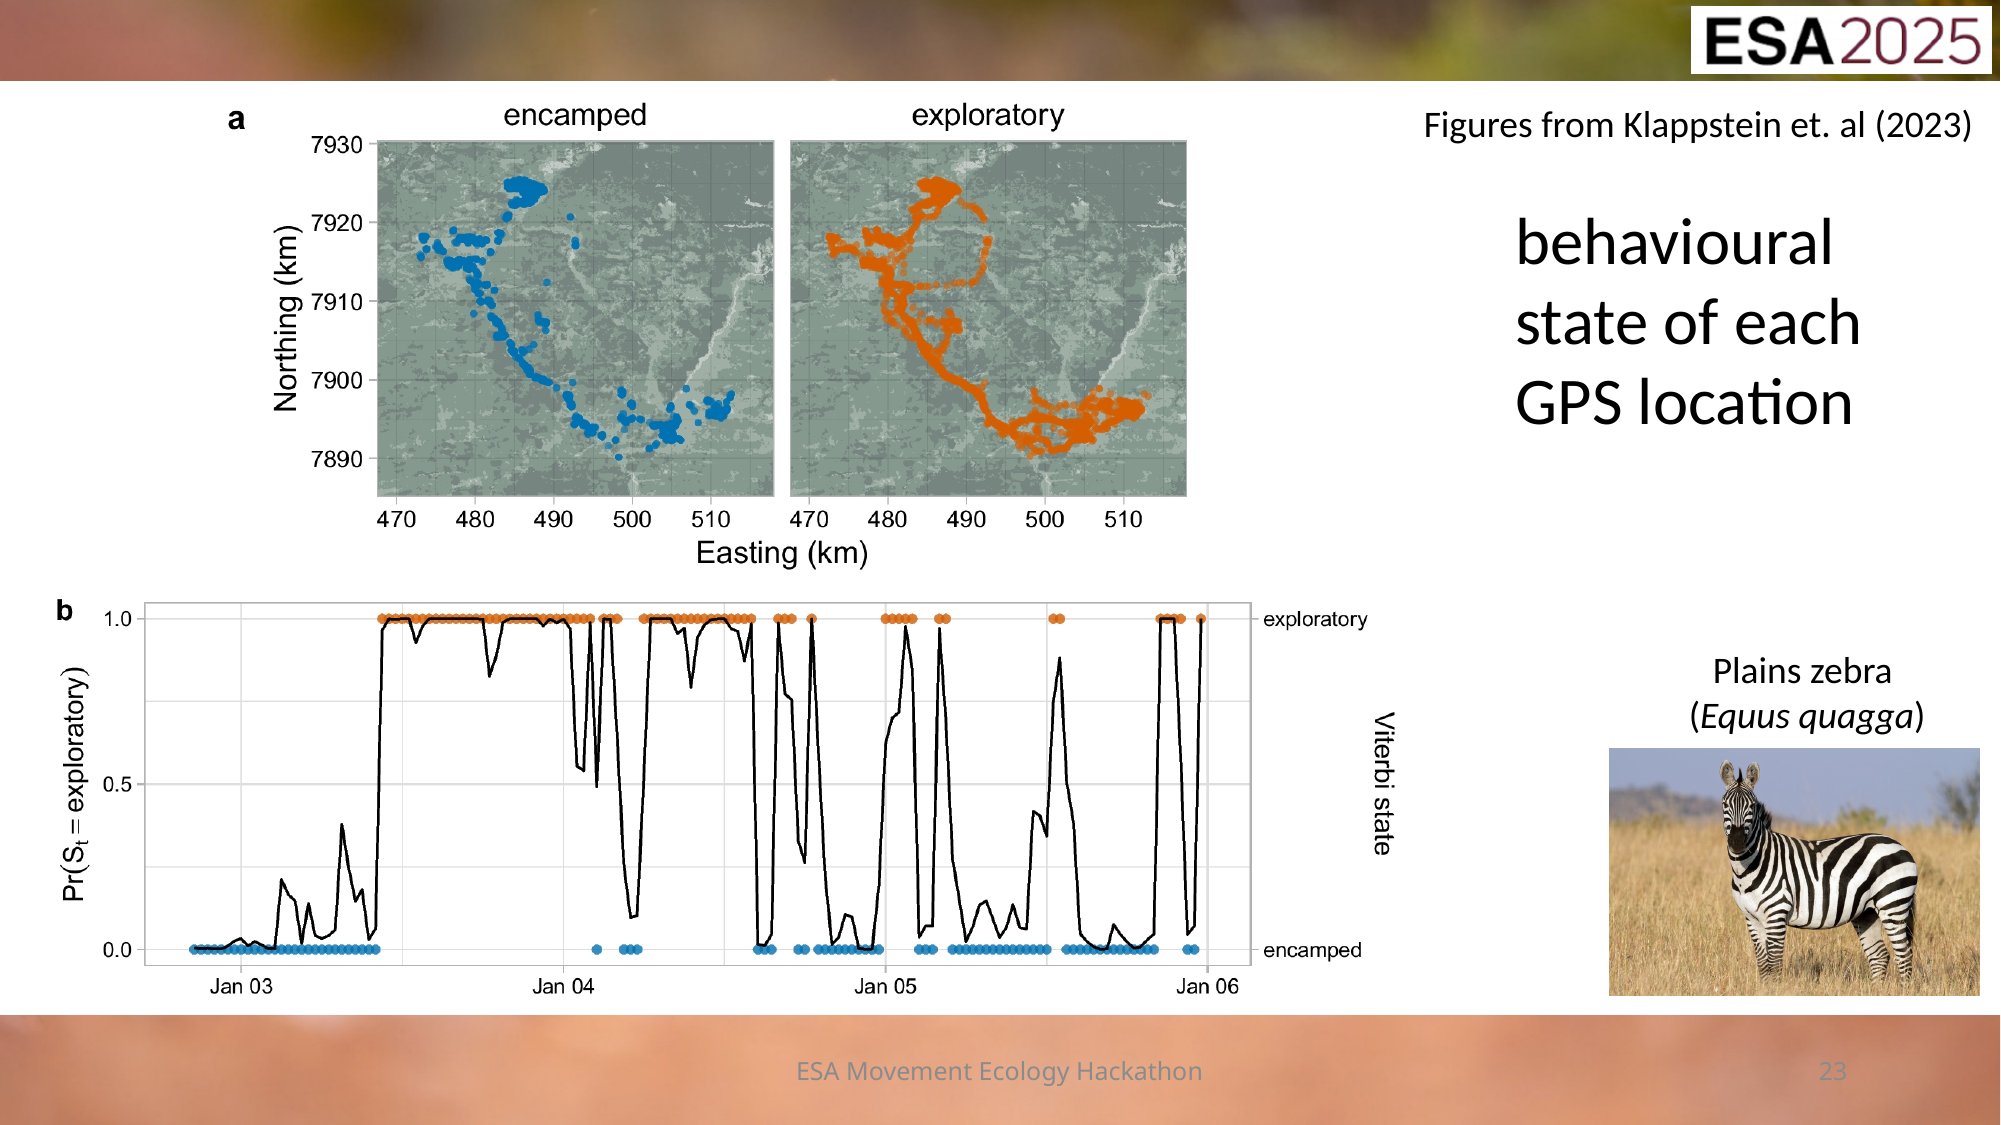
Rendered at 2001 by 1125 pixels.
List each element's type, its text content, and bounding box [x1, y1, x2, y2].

text_box Figures from Klappstein et. al (2023) [1373, 93, 1989, 153]
picture [1609, 748, 1980, 996]
text_box Plains zebra (Equus quagga) [1609, 638, 2000, 744]
picture [0, 0, 2000, 81]
picture [53, 98, 1398, 1000]
slide_number 23 [1412, 1042, 1863, 1103]
text_box behavioural state of each GPS location [1500, 190, 1907, 445]
footer ESA Movement Ecology Hackathon [662, 1042, 1338, 1103]
picture [0, 1015, 2001, 1125]
